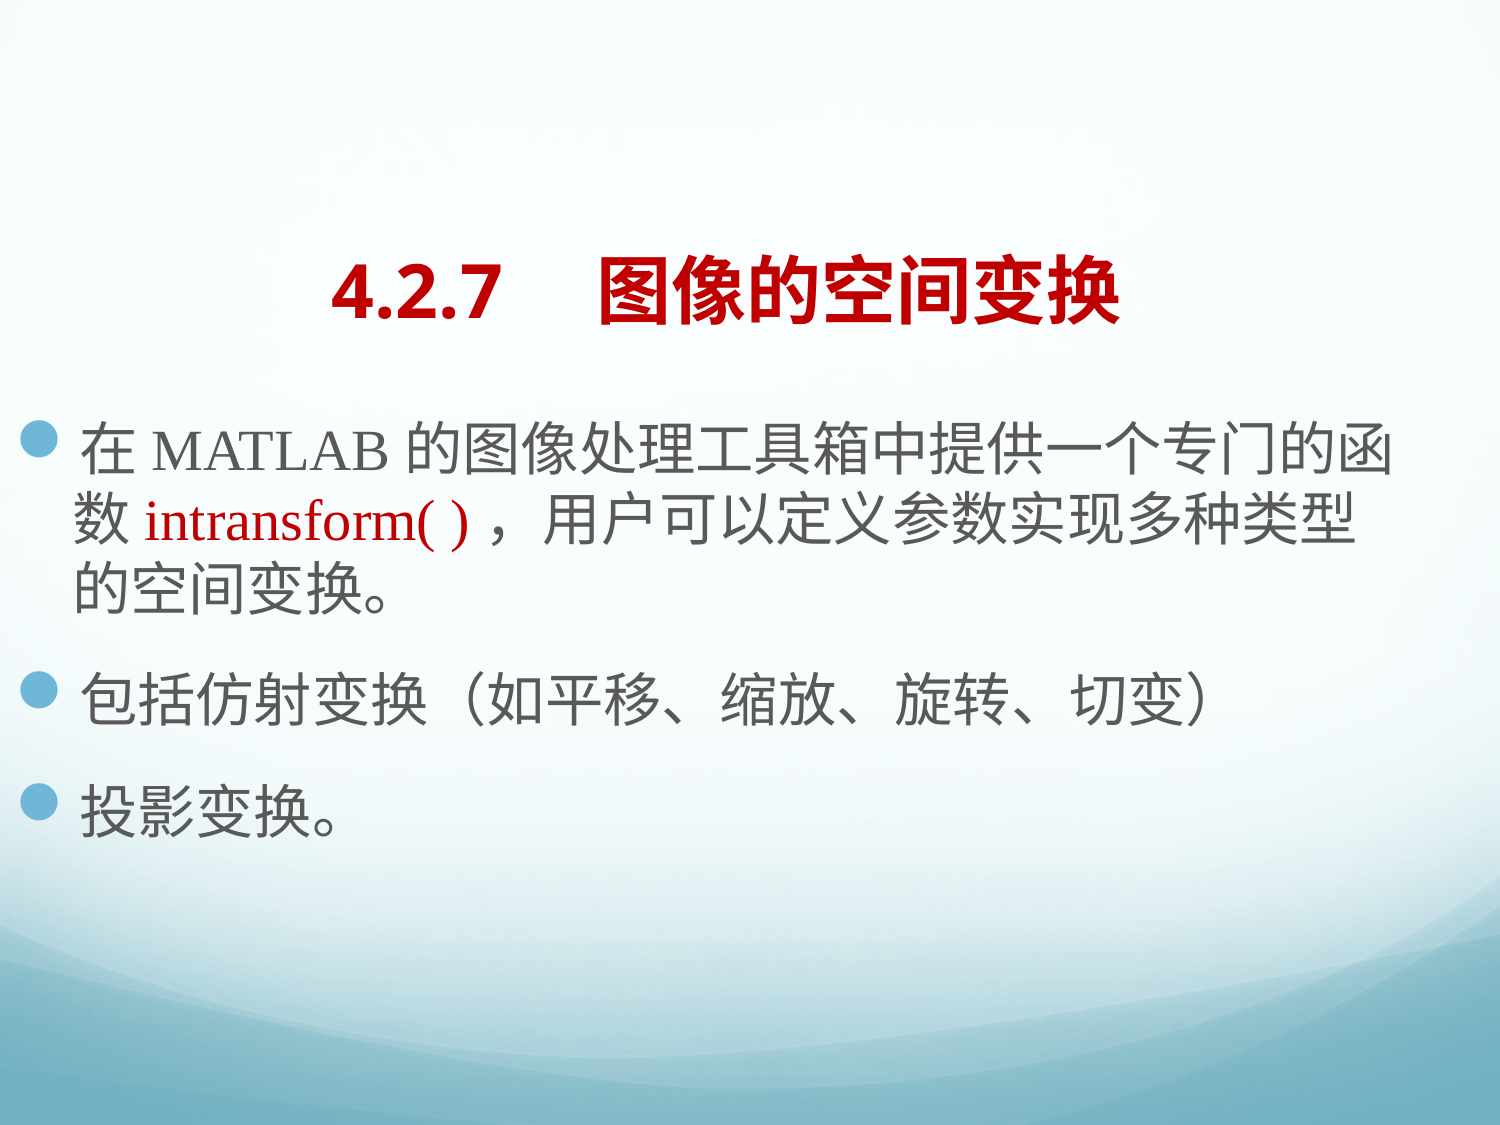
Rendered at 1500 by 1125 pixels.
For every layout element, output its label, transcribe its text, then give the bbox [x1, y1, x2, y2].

text_box 4.2.7 图像的空间变换 [316, 219, 1183, 358]
list 在MATLAB的图像处理工具箱中提供一个专门的函数intransform( )，用户可以定义参数实现多种类型的空间变换。 包括仿射变换（如平移、缩放、旋转、切变） 投影变换。 [0, 404, 1425, 976]
